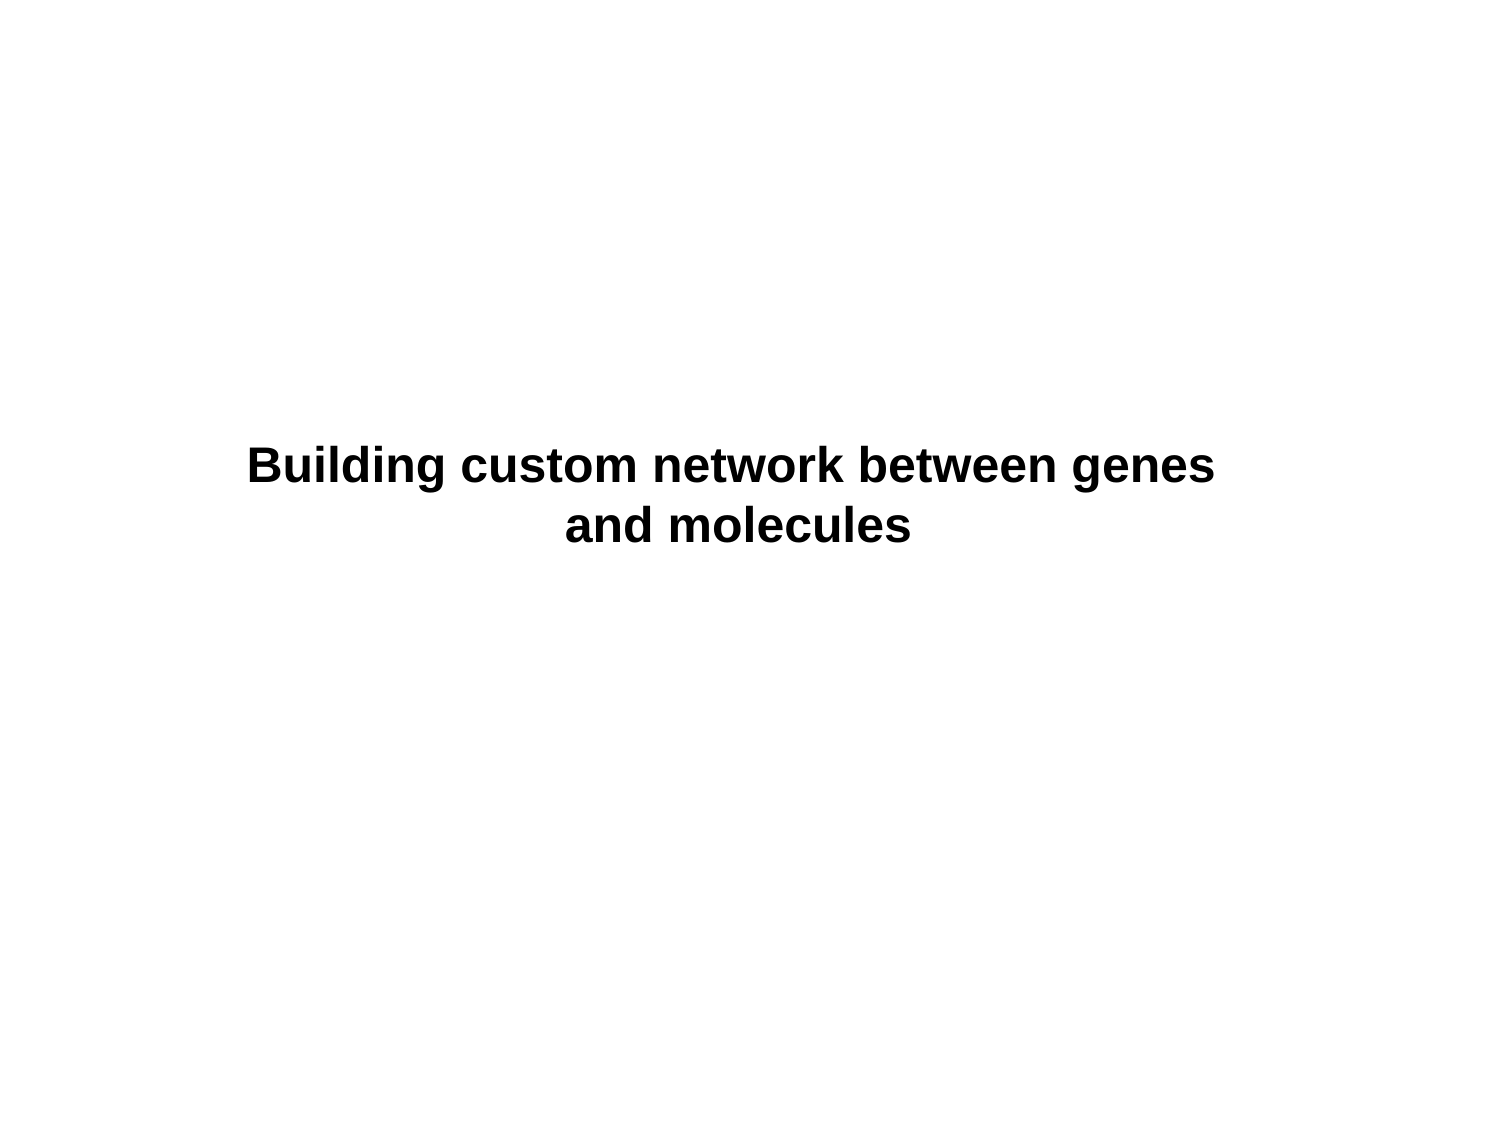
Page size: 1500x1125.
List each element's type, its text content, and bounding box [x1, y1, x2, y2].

text_box Building custom network between genes and molecules [231, 424, 1246, 560]
